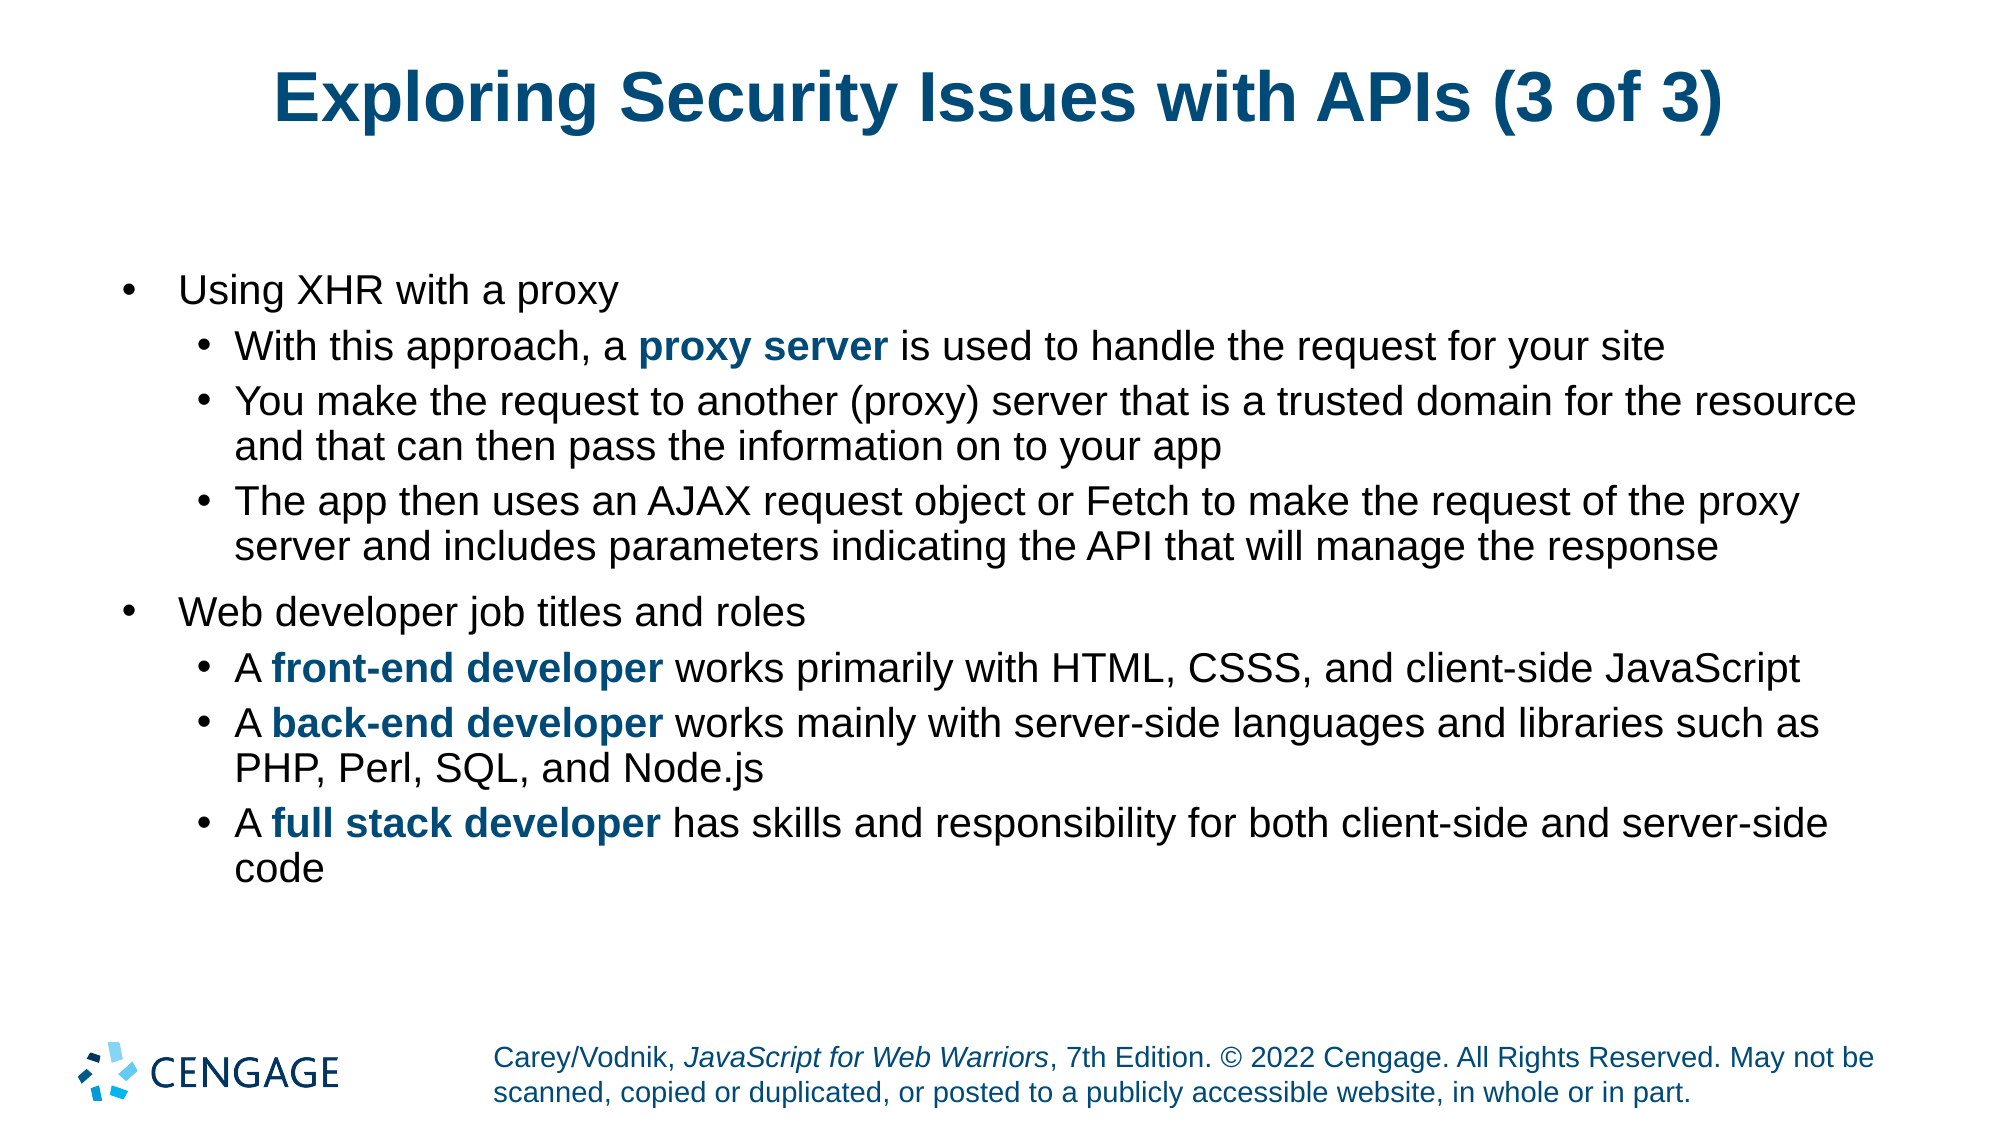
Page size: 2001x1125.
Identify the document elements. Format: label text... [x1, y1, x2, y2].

title Exploring Security Issues with APIs (3 of 3) [137, 59, 1863, 171]
list Using XHR with a proxy With this approach, a proxy server is used to handle the request for your site You make the request to another (proxy) server that is a trusted domain for the resource and that can then pass the information on to your app The app then uses an AJAX request object or Fetch to make the request of the proxy server and includes parameters indicating the API that will manage the response Web developer job titles and roles A front-end developer works primarily with HTML, CSSS, and client-side JavaScript A back-end developer works mainly with server-side languages and libraries such as PHP, Perl, SQL, and Node.js A full stack developer has skills and responsibility for both client-side and server-side code [121, 268, 1880, 990]
picture [78, 1042, 338, 1101]
